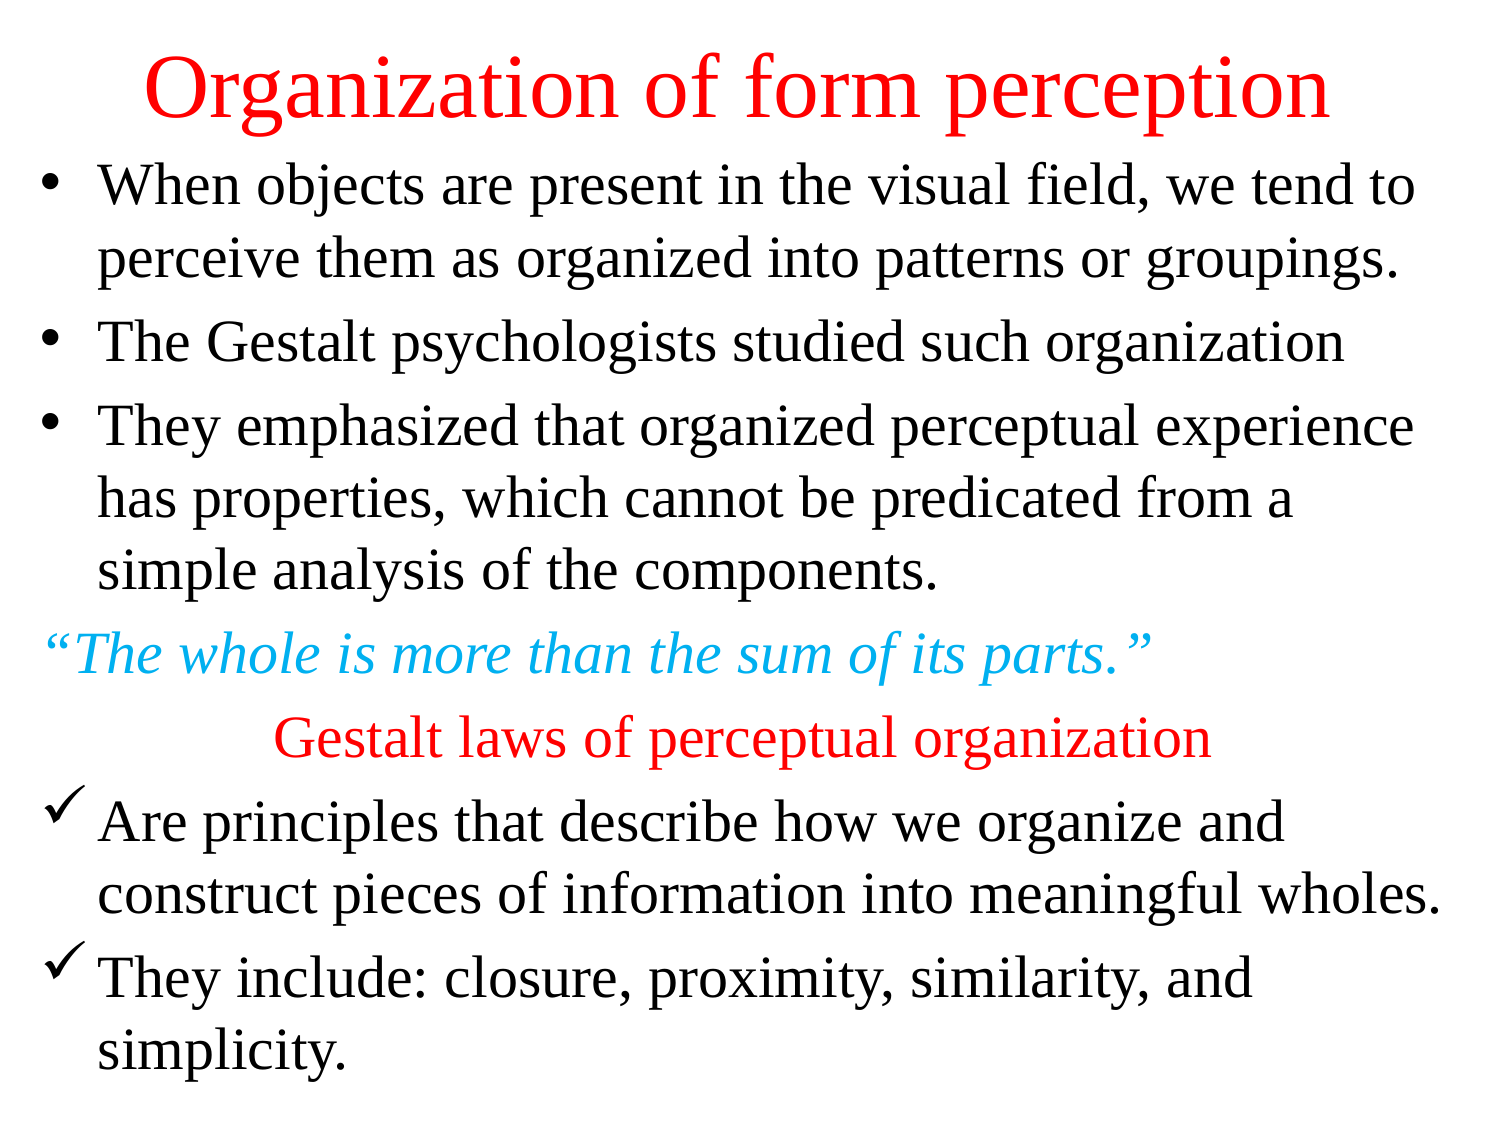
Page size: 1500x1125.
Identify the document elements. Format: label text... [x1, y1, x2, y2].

list When objects are present in the visual field, we tend to perceive them as organized into patterns or groupings. The Gestalt psychologists studied such organization They emphasized that organized perceptual experience has properties, which cannot be predicated from a simple analysis of the components. “The whole is more than the sum of its parts.” Gestalt laws of perceptual organization Are principles that describe how we organize and construct pieces of information into meaningful wholes. They include: closure, proximity, similarity, and simplicity. [24, 137, 1463, 1100]
title Organization of form perception [24, 12, 1475, 150]
